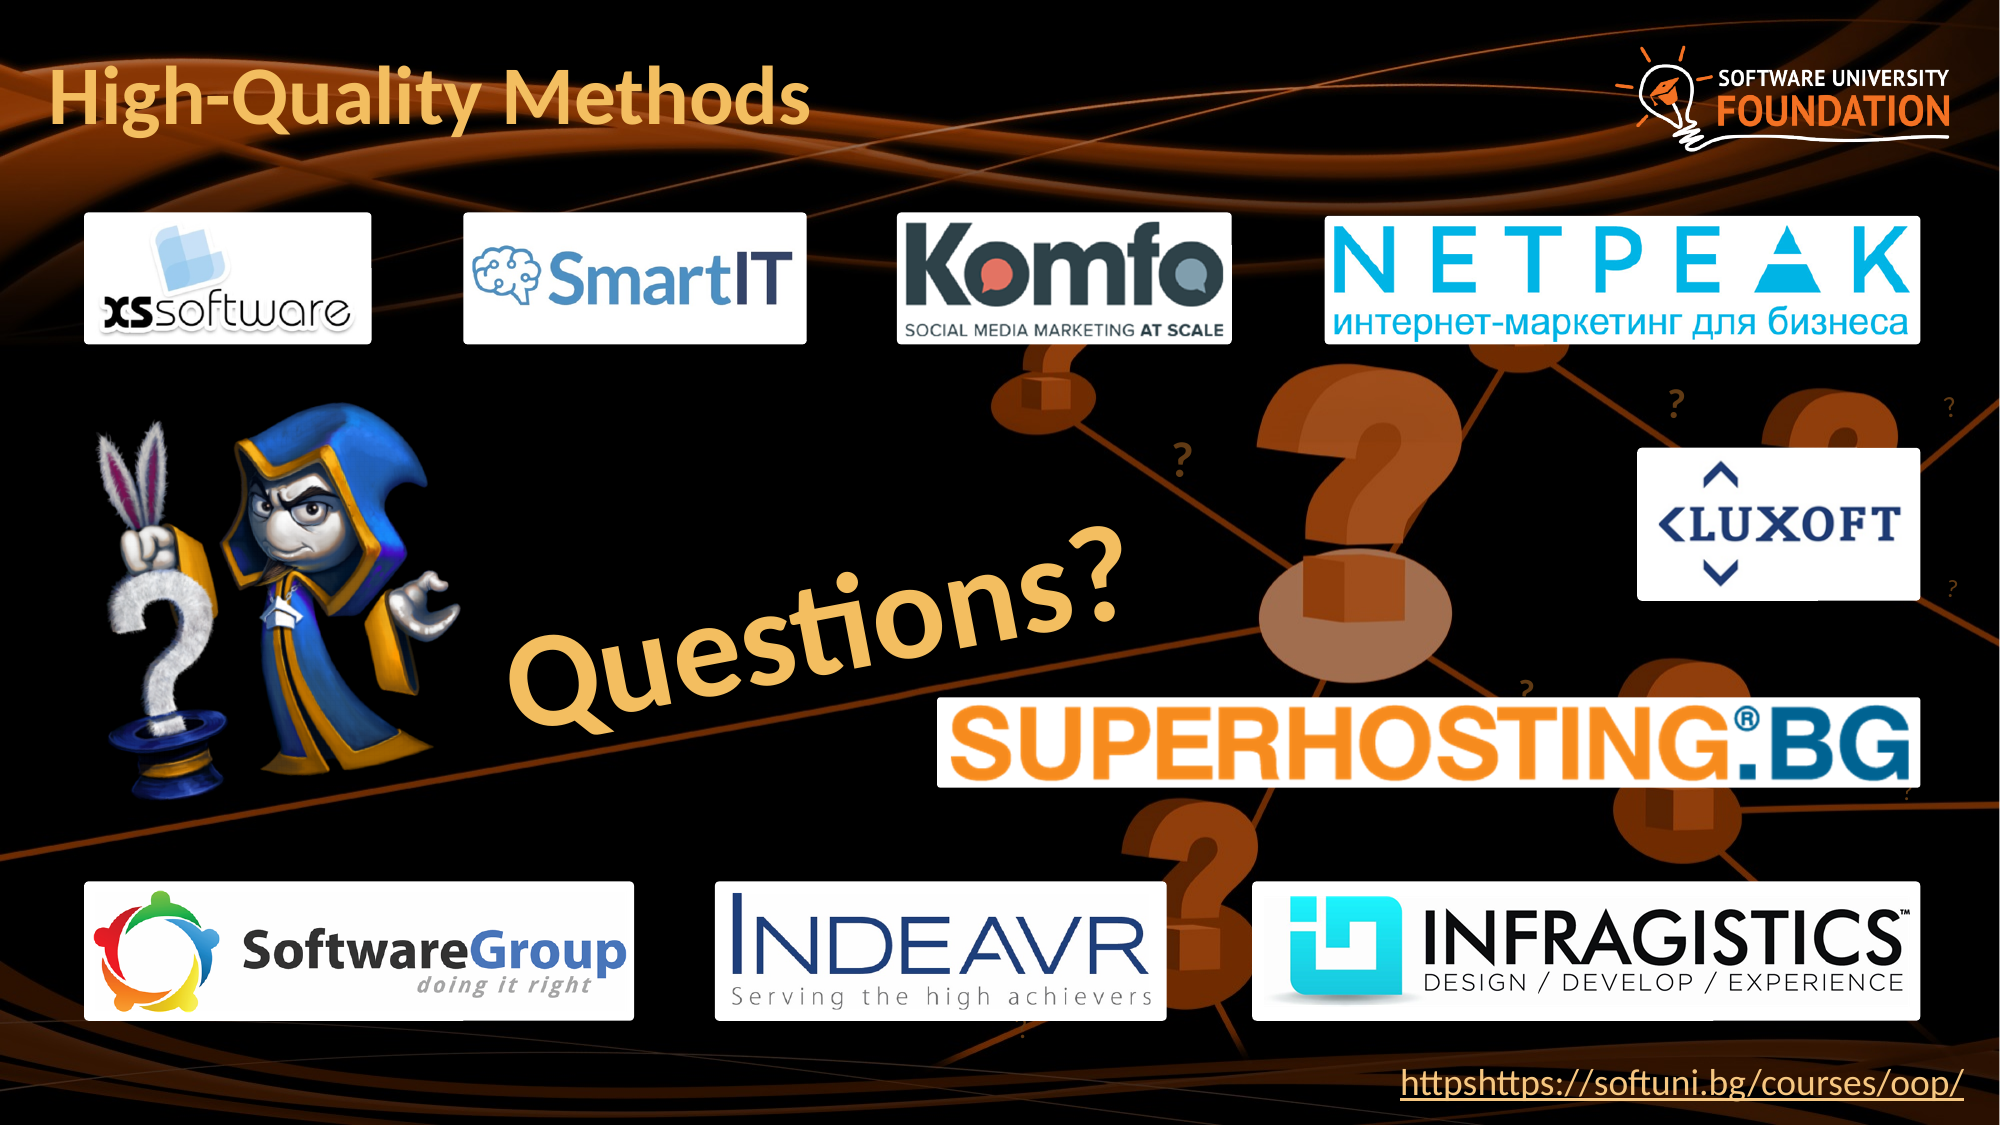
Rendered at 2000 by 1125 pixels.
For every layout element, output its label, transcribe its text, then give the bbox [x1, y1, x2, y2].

list httpshttps://softuni.bg/courses/oop/ [250, 1050, 1971, 1110]
picture [0, 0, 2000, 1125]
title High-Quality Methods [30, 6, 1602, 189]
